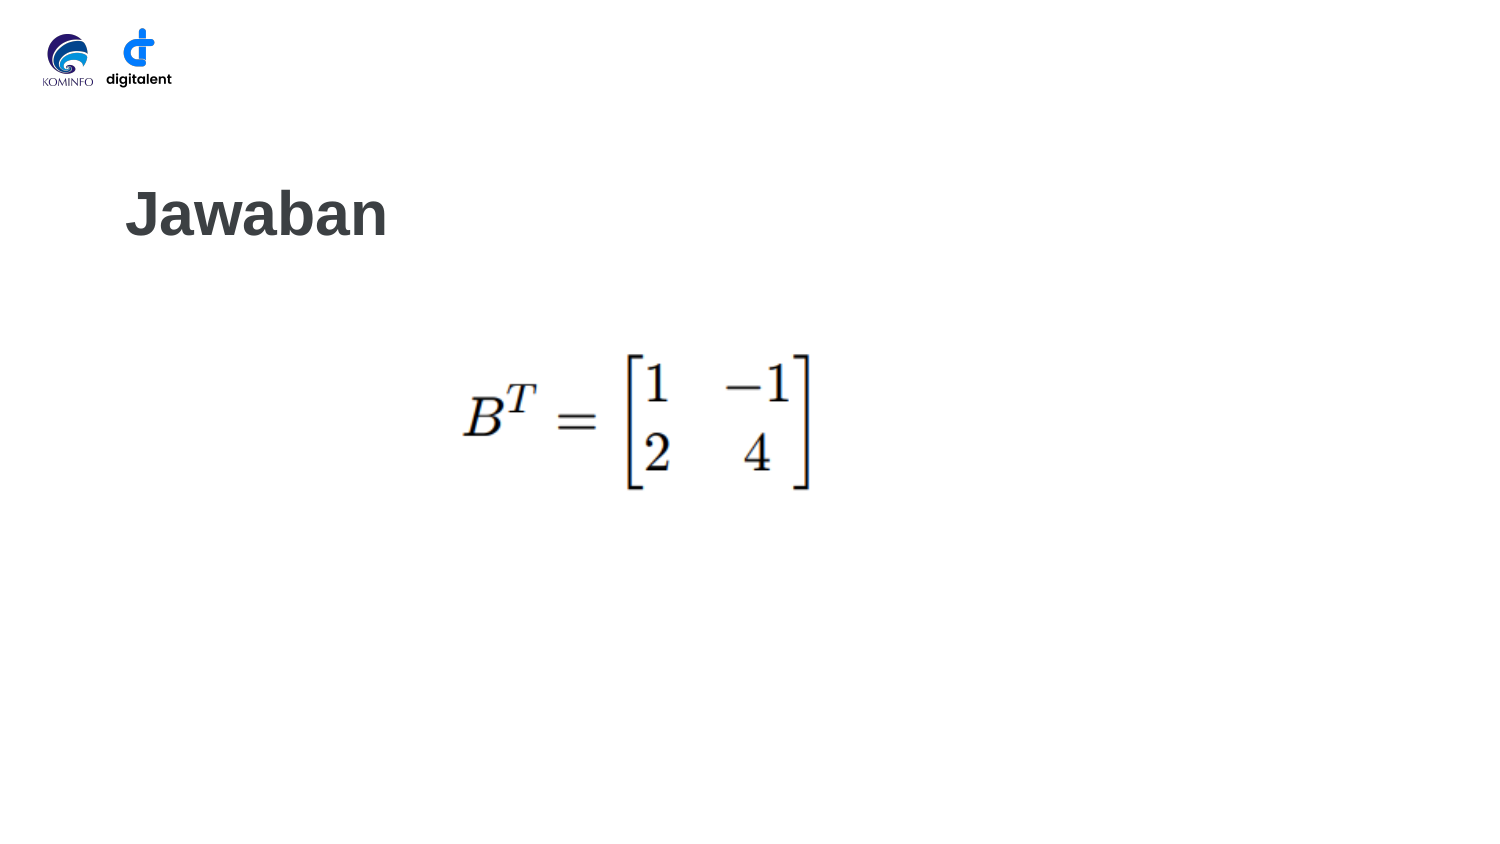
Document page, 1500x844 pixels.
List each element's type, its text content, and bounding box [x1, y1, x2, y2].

picture [430, 341, 861, 502]
title Jawaban [125, 132, 646, 249]
picture [43, 0, 218, 140]
